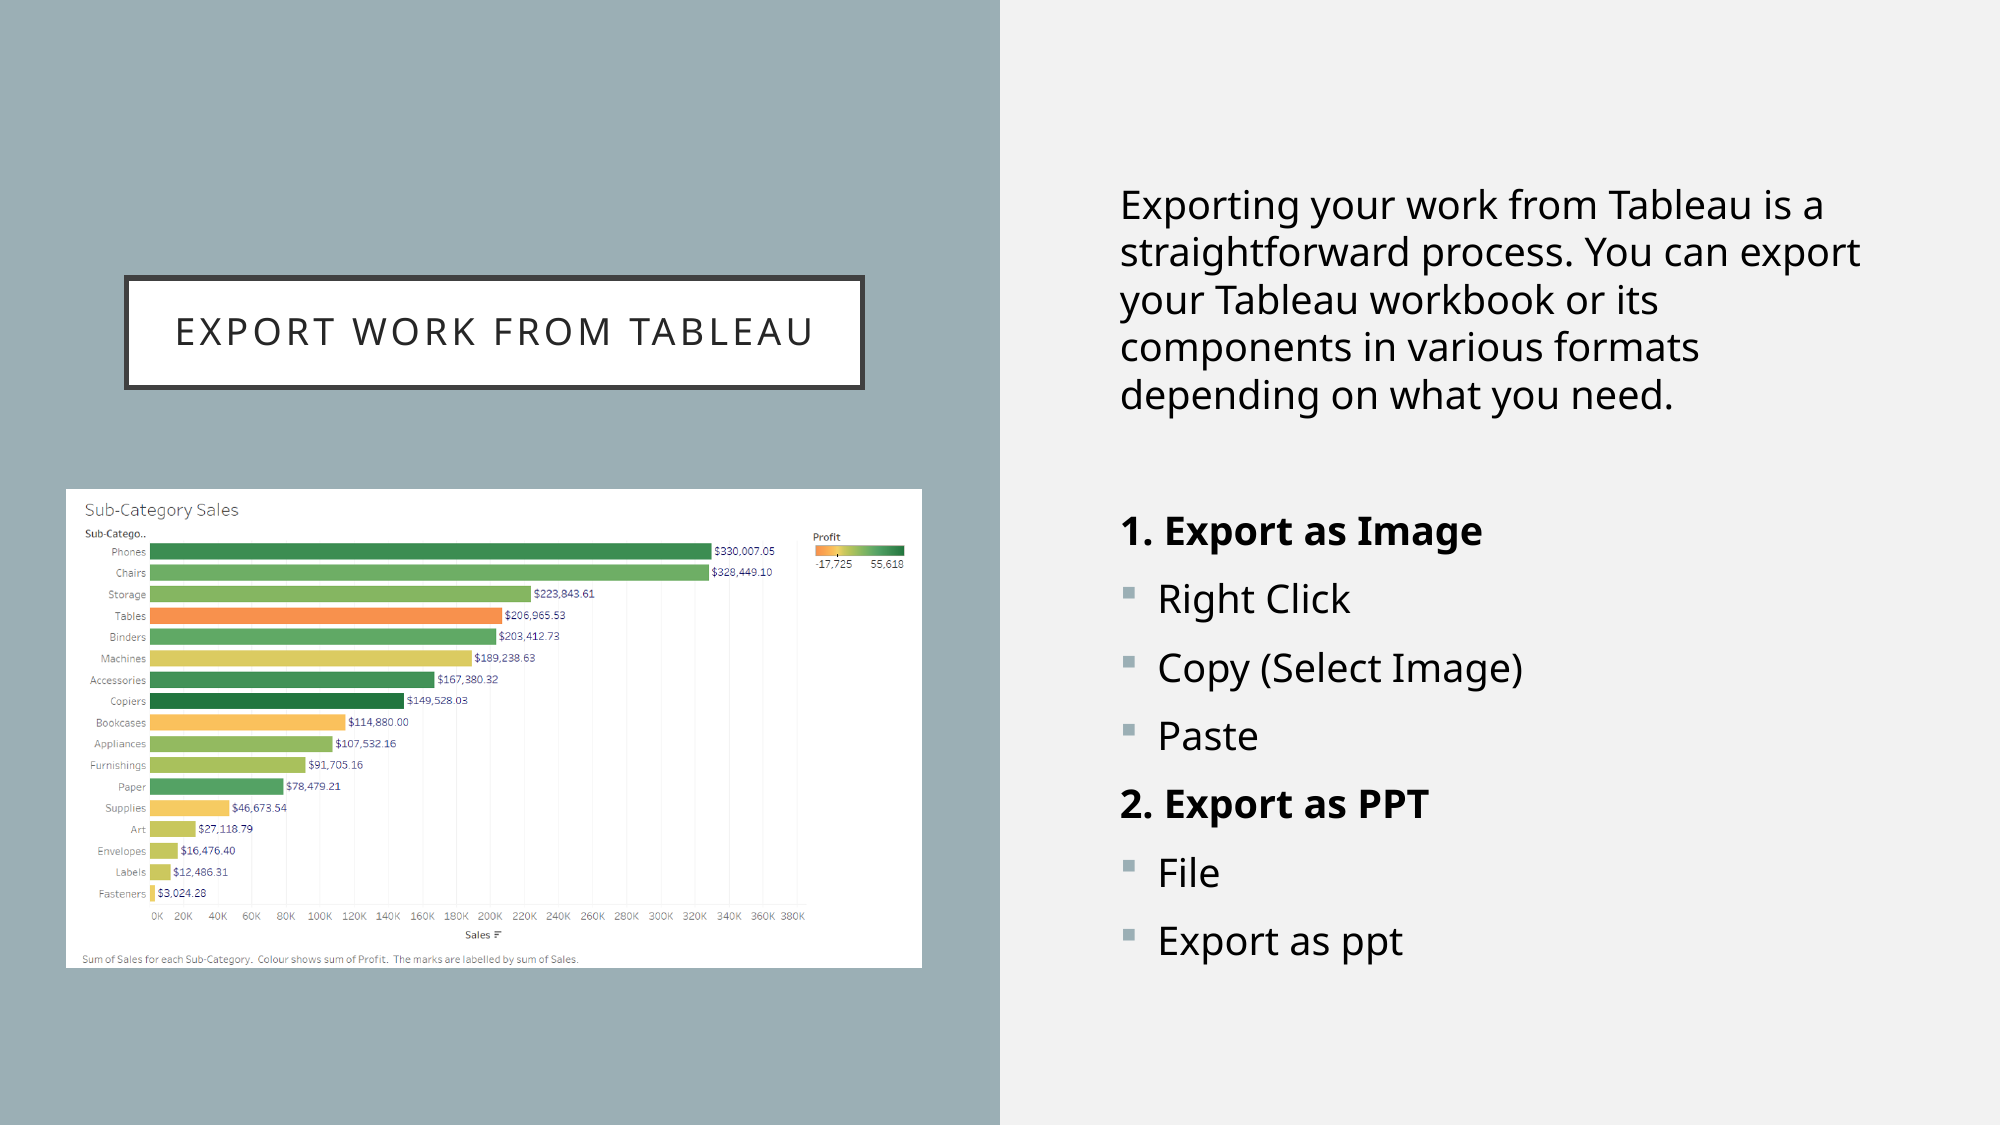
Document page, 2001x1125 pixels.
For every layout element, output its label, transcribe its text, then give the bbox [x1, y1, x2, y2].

title Export work from tableau [124, 275, 865, 390]
list Exporting your work from Tableau is a straightforward process. You can export your Tableau workbook or its components in various formats depending on what you need. 1. Export as Image Right Click Copy (Select Image) Paste 2. Export as PPT File Export as ppt [1104, 172, 1895, 993]
picture [66, 489, 922, 968]
